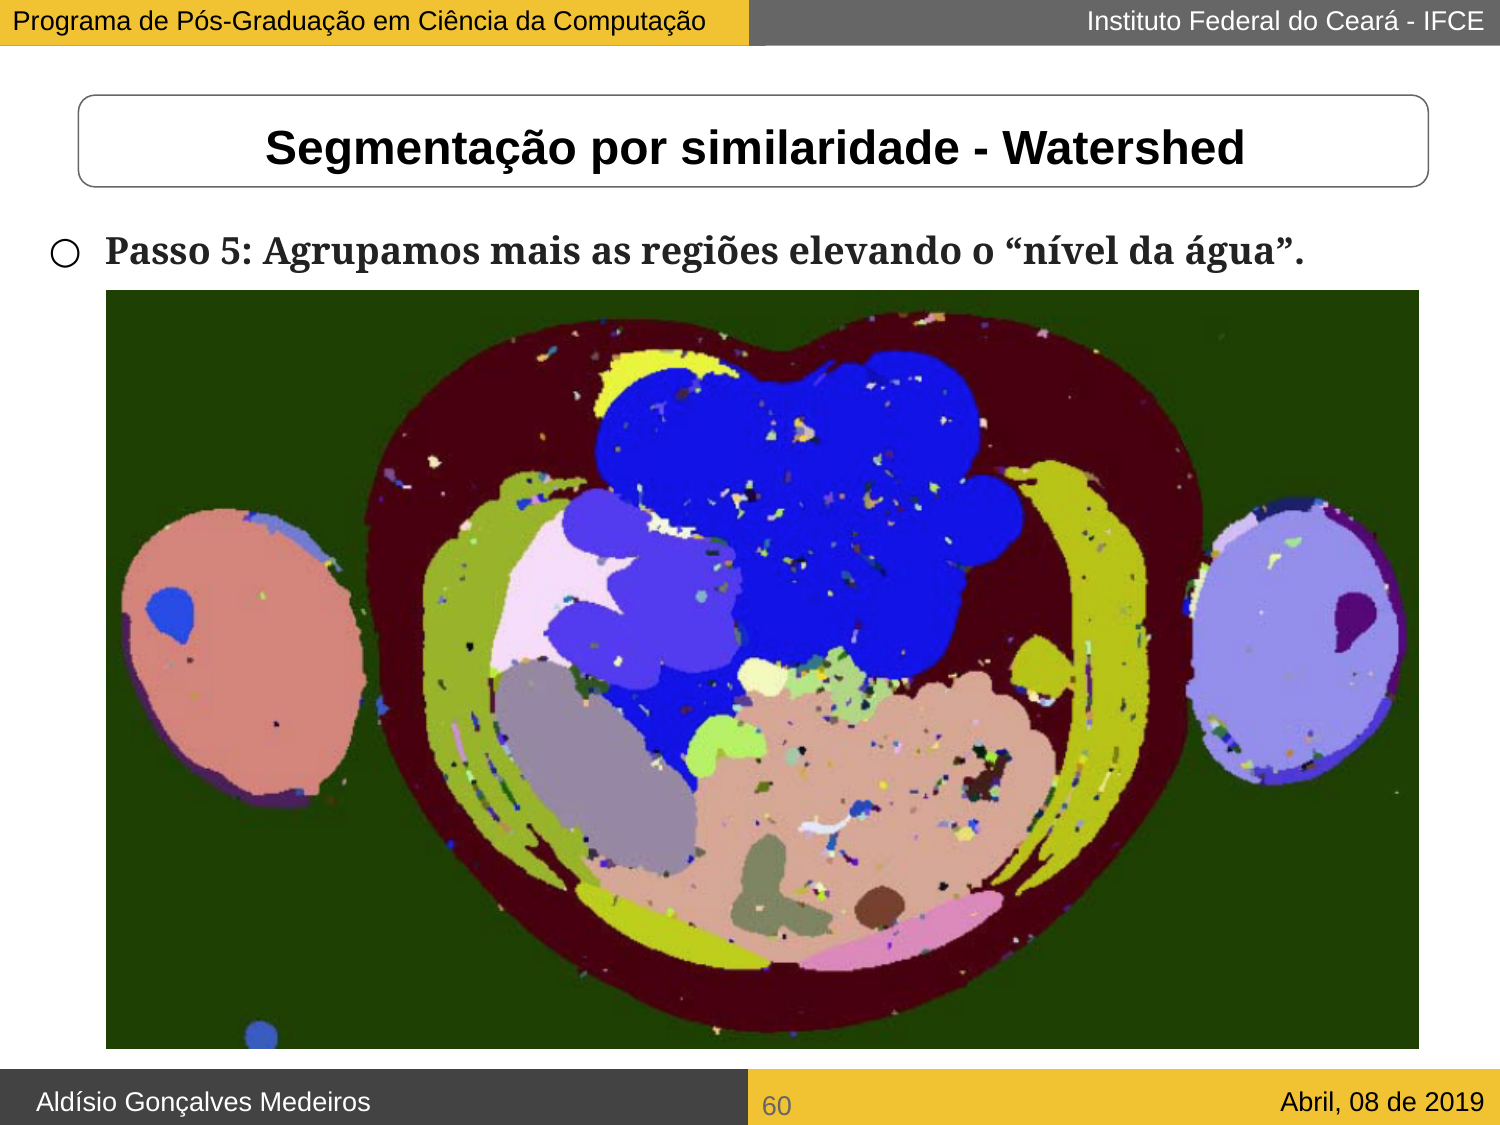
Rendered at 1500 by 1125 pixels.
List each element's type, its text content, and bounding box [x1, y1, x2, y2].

text_box <number> [731, 1061, 822, 1125]
picture [105, 290, 1419, 1049]
text_box Passo 5: Agrupamos mais as regiões elevando o “nível da água”. [15, 204, 1424, 819]
text_box Segmentação por similaridade - Watershed [88, 99, 1424, 192]
